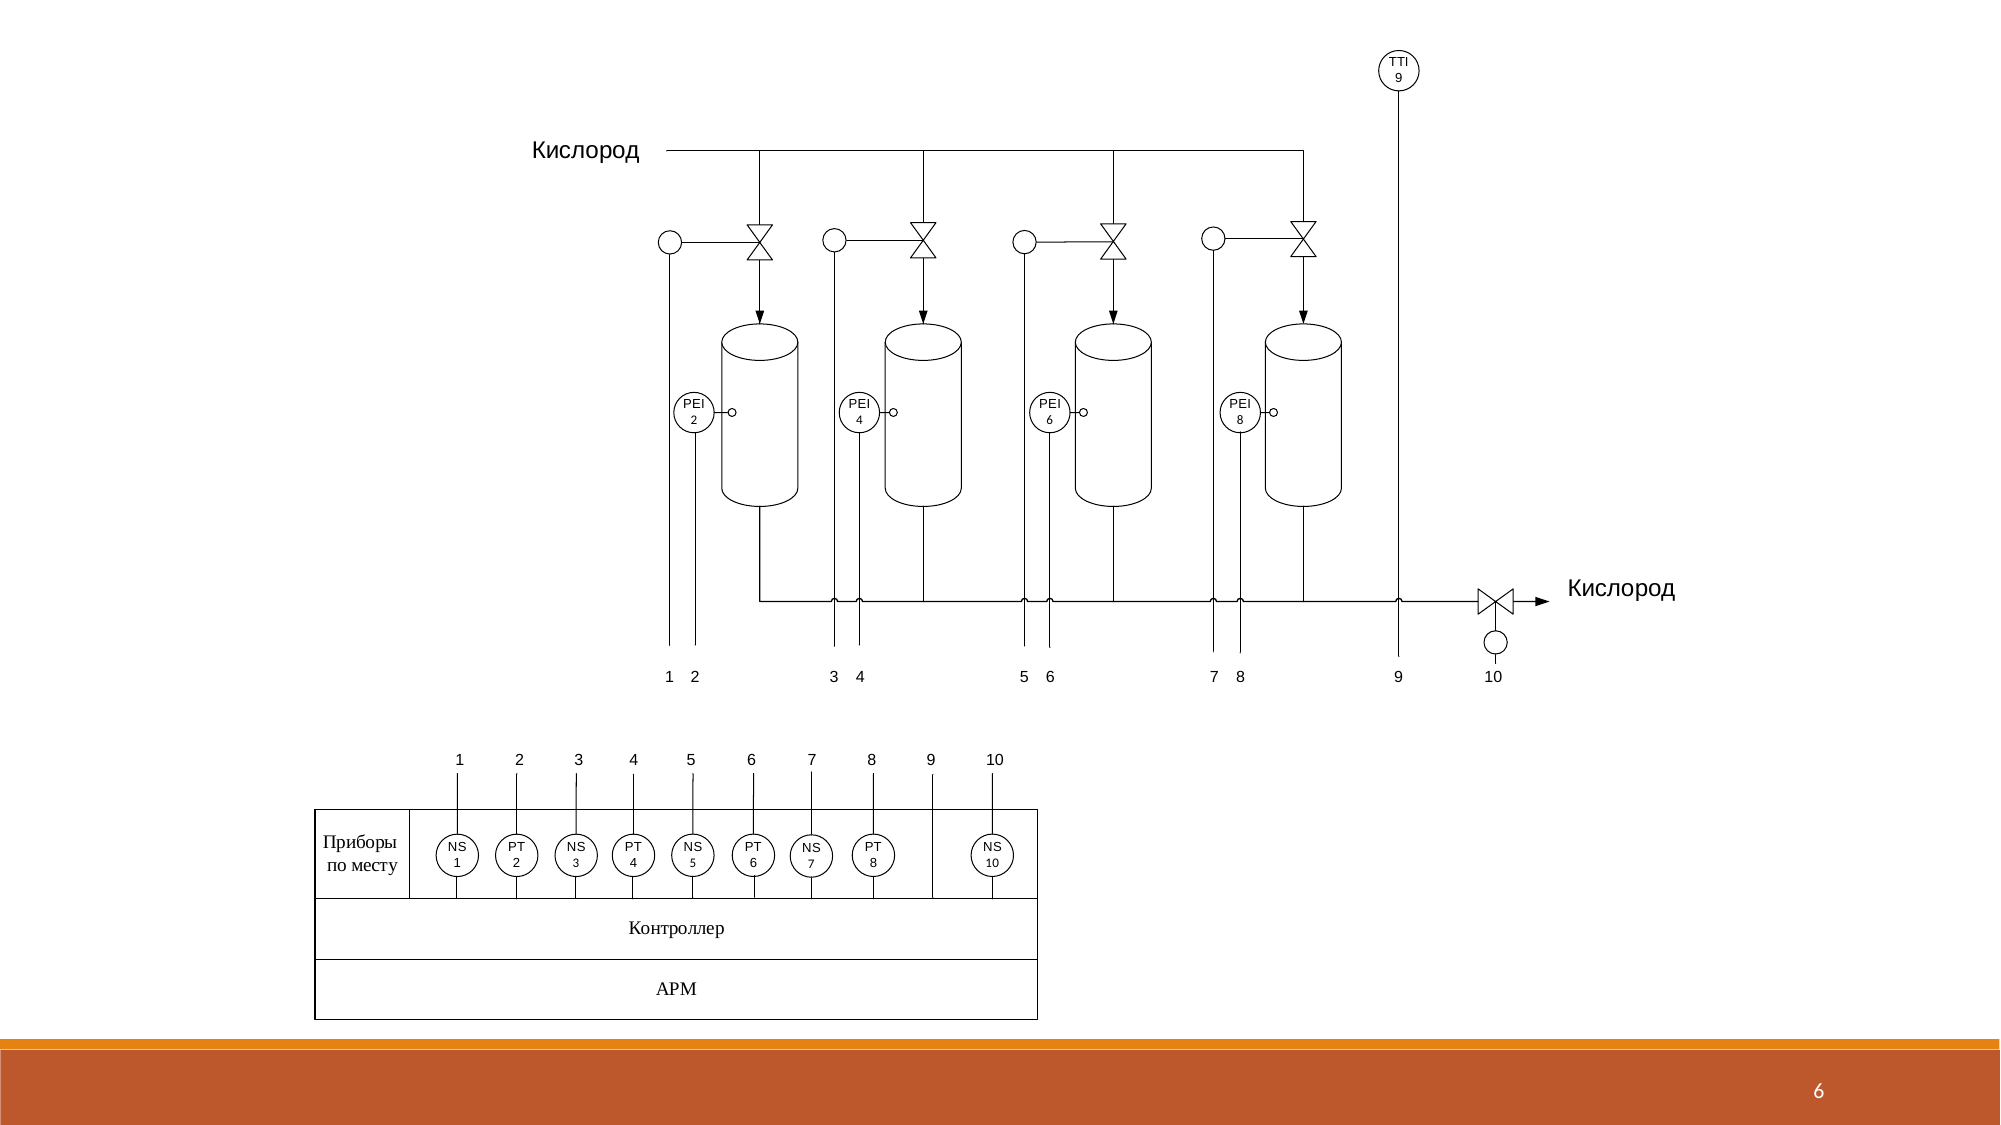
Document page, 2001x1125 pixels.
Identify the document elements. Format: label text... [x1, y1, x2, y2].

picture [311, 47, 1689, 1021]
slide_number 6 [1624, 1059, 1840, 1120]
